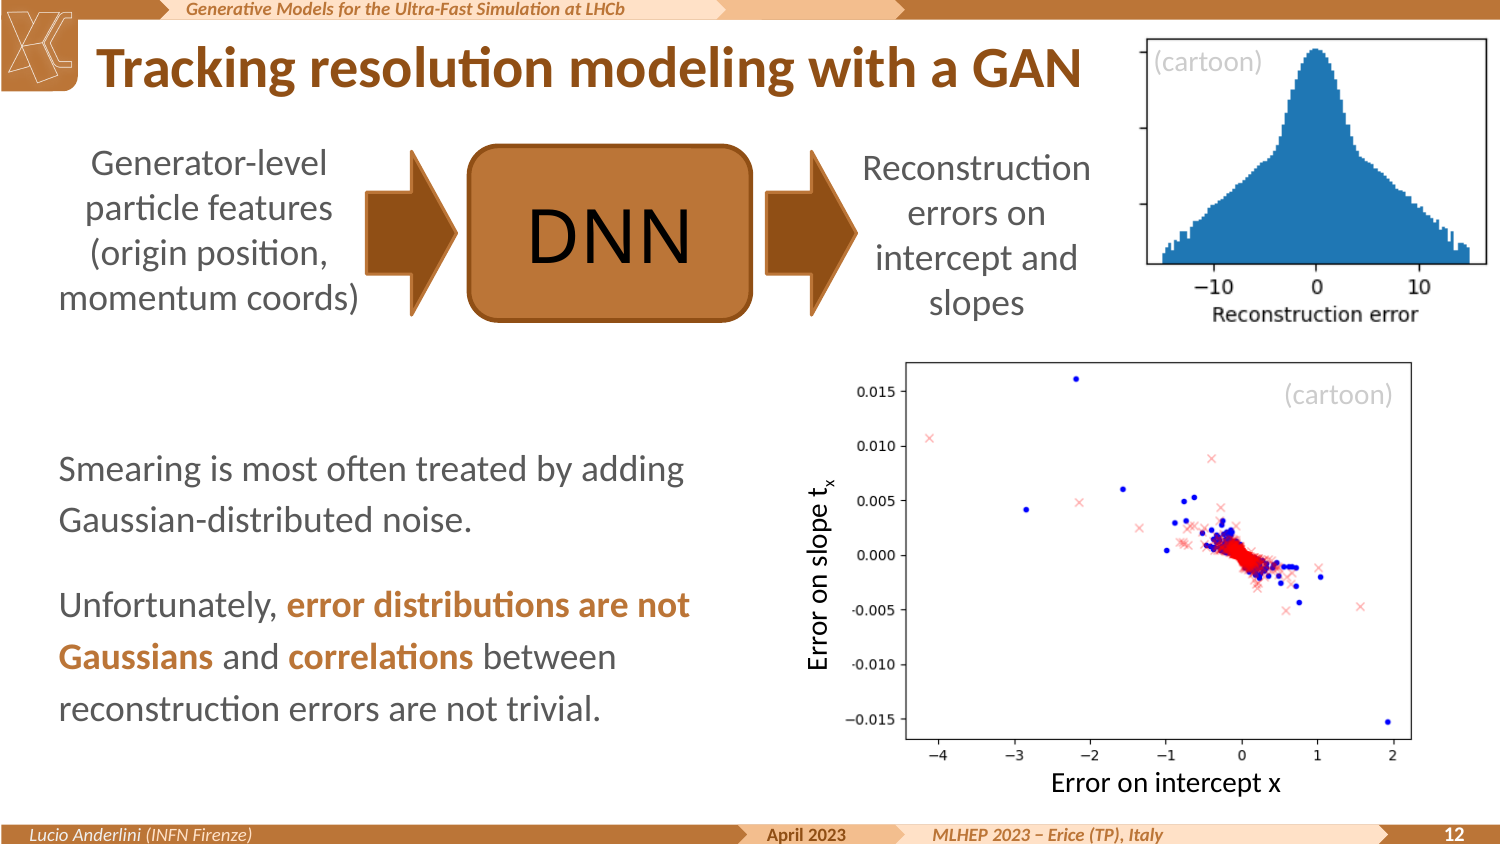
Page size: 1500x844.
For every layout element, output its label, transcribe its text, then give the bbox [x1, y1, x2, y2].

picture [824, 360, 1422, 793]
text_box [766, 151, 841, 316]
title Tracking resolution modeling with a GAN [81, 14, 1480, 109]
text_box [379, 151, 457, 316]
picture [1, 7, 78, 88]
text_box DNN [468, 145, 751, 321]
text_box Generator-level particle features (origin position, momentum coords) [39, 123, 379, 334]
text_box Reconstruction errors on intercept and slopes [841, 128, 1112, 339]
text_box Error on slope tx [782, 436, 819, 687]
slide_number ‹#› [1389, 801, 1480, 844]
list Smearing is most often treated by adding Gaussian-distributed noise. Unfortunately, error distributions are not Gaussians and correlations between reconstruction errors are not trivial. [43, 421, 757, 802]
picture [1136, 24, 1499, 341]
